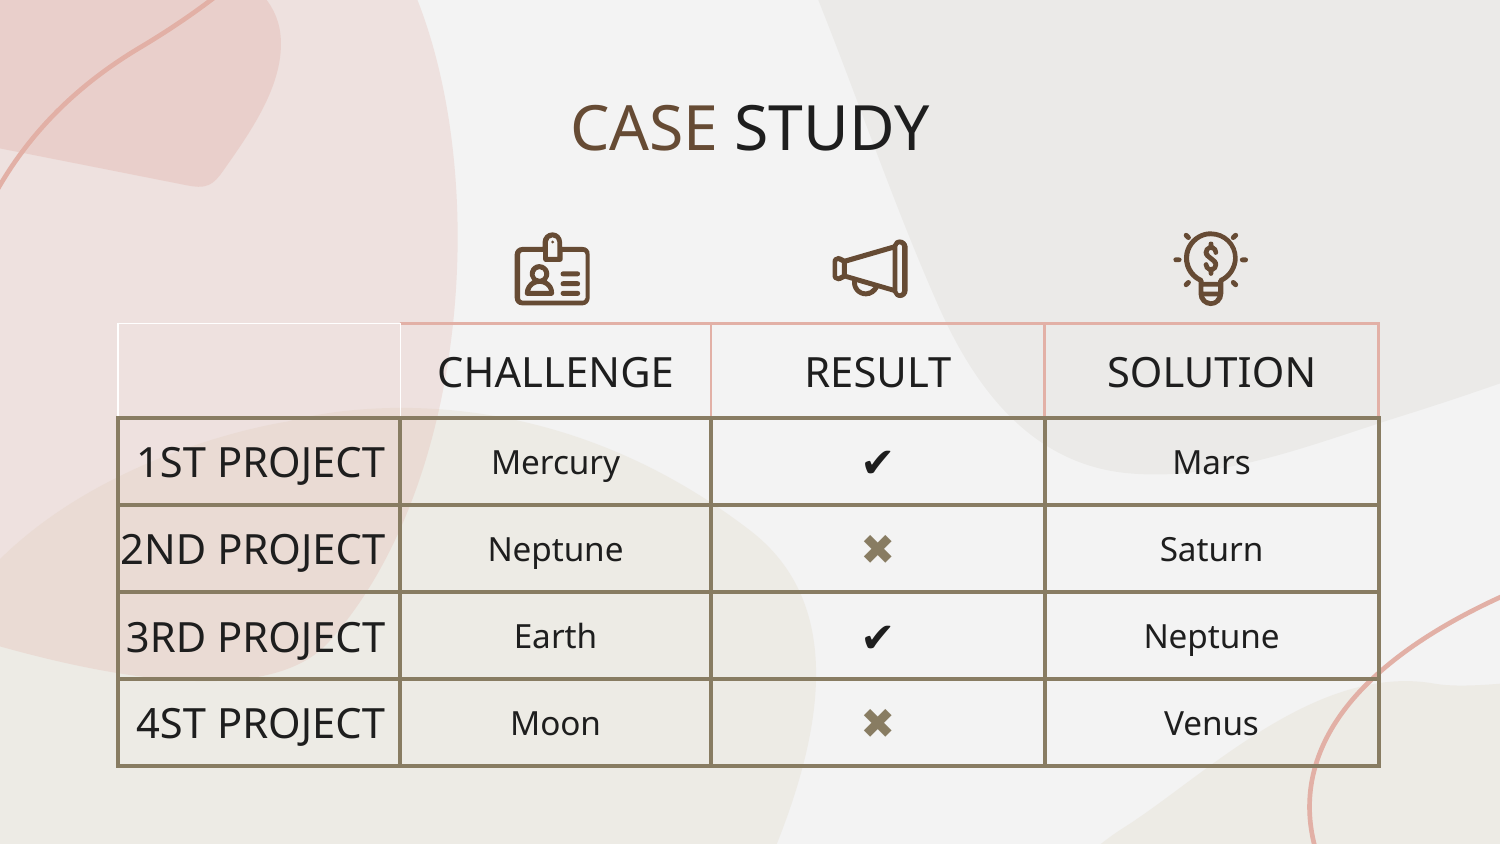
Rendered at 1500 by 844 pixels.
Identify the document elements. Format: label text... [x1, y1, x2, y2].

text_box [1173, 231, 1249, 307]
table_header RESULT [712, 325, 1043, 416]
table_header [119, 324, 400, 416]
table_cell Neptune [1047, 594, 1377, 677]
table_cell 4ST PROJECT [120, 681, 398, 764]
table_header SOLUTION [1046, 325, 1377, 416]
table_header CHALLENGE [401, 325, 710, 416]
table_cell Saturn [1047, 507, 1377, 590]
table_cell ✔ [713, 594, 1043, 677]
text_box [832, 239, 908, 299]
table_cell ✖ [713, 507, 1043, 590]
table_cell Mercury [402, 420, 709, 503]
title CASE STUDY [118, 71, 1382, 180]
table_cell ✖ [713, 681, 1043, 764]
table_cell Mars [1047, 420, 1377, 503]
table_cell 1ST PROJECT [120, 420, 398, 503]
table_cell ✔ [713, 420, 1043, 503]
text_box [514, 232, 591, 306]
table_cell Moon [402, 681, 709, 764]
table_cell Venus [1047, 681, 1377, 764]
table_cell Earth [402, 594, 709, 677]
table_cell 3RD PROJECT [120, 594, 398, 677]
table_cell Neptune [402, 507, 709, 590]
table_cell 2ND PROJECT [120, 507, 398, 590]
